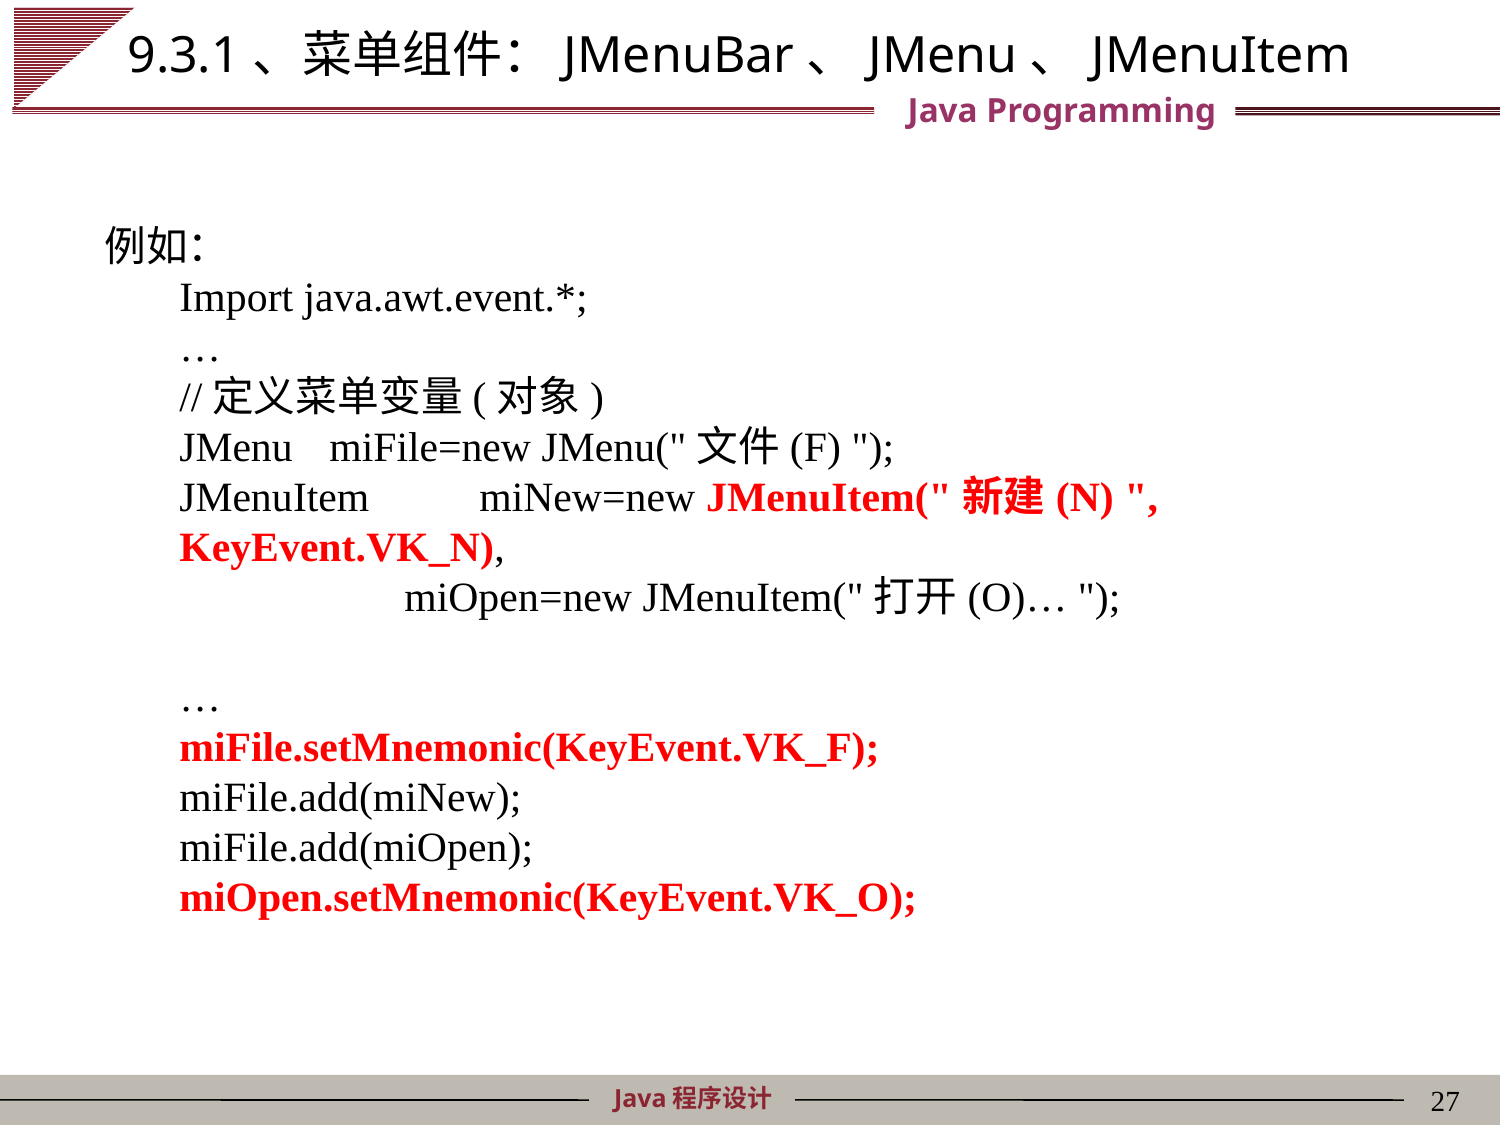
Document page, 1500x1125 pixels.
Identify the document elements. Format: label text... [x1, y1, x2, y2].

text_box 例如： Import java.awt.event.*; … //定义菜单变量(对象) JMenu miFile=new JMenu("文件(F) "); JMenuItem miNew=new JMenuItem("新建(N) ", KeyEvent.VK_N), miOpen=new JMenuItem("打开(O)… "); … miFile.setMnemonic(KeyEvent.VK_F); miFile.add(miNew); miFile.add(miOpen); miOpen.setMnemonic(KeyEvent.VK_O); [89, 211, 1427, 927]
title 9.3.1、菜单组件：JMenuBar、JMenu、JMenuItem [112, 14, 1388, 90]
